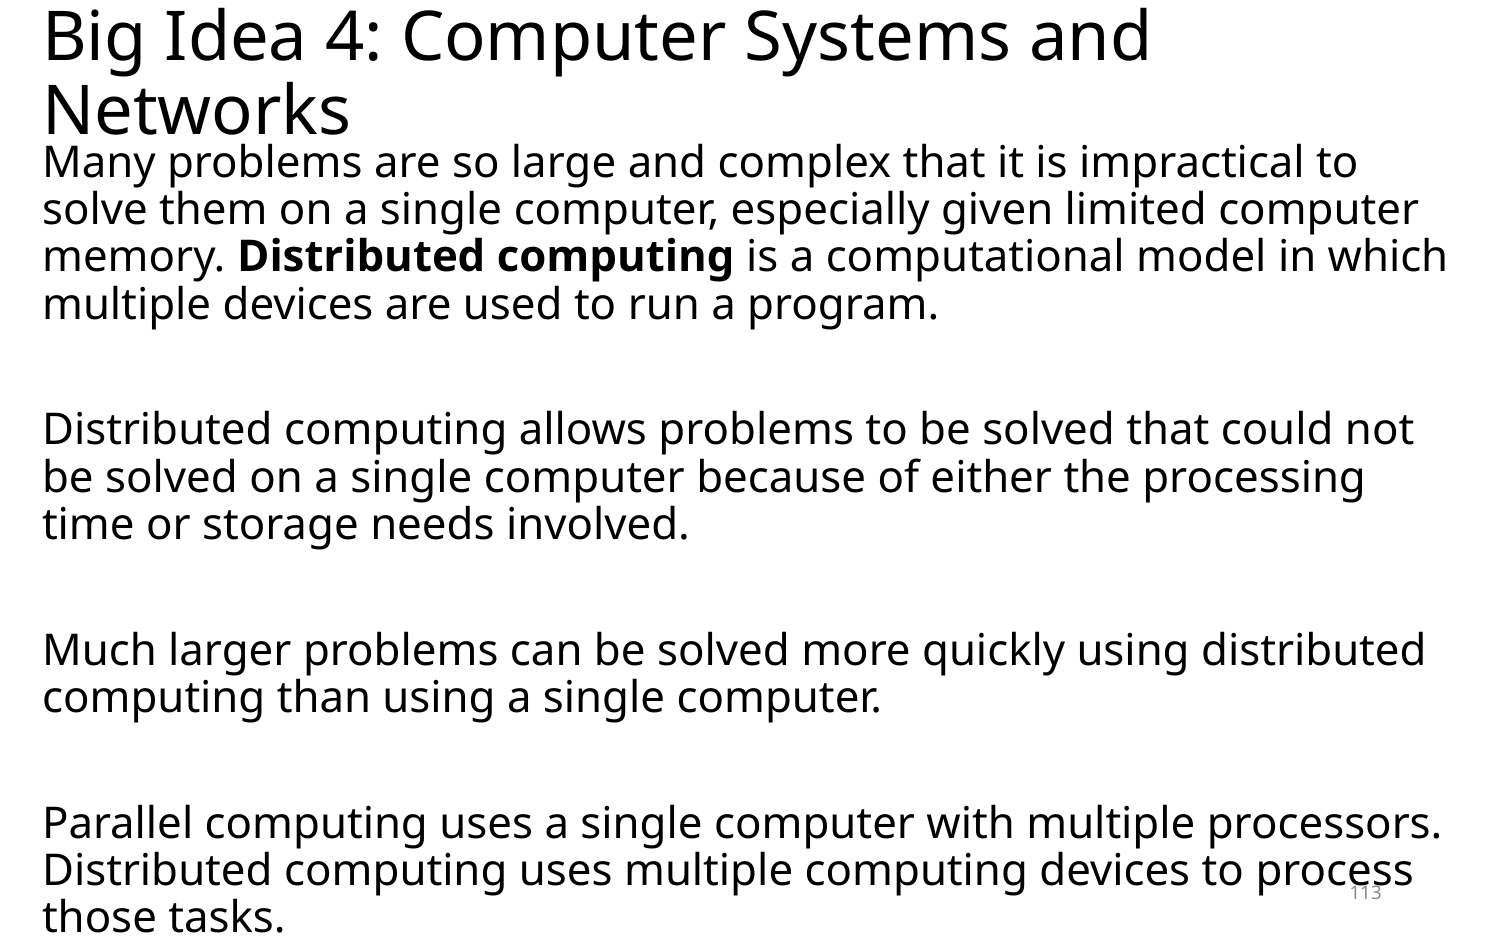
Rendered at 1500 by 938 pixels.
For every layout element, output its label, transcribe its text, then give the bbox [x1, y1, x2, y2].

title Big Idea 4: Computer Systems and Networks [26, 18, 1321, 132]
list ﻿Many problems are so large and complex that it is impractical to solve them on a single computer, especially given limited computer memory. Distributed computing is a computational model in which multiple devices are used to run a program. Distributed computing allows problems to be solved that could not be solved on a single computer because of either the processing time or storage needs involved. Much larger problems can be solved more quickly using distributed computing than using a single computer. Parallel computing uses a single computer with multiple processors. Distributed computing uses multiple computing devices to process those tasks. [26, 132, 1473, 919]
slide_number 113 [1059, 868, 1397, 919]
